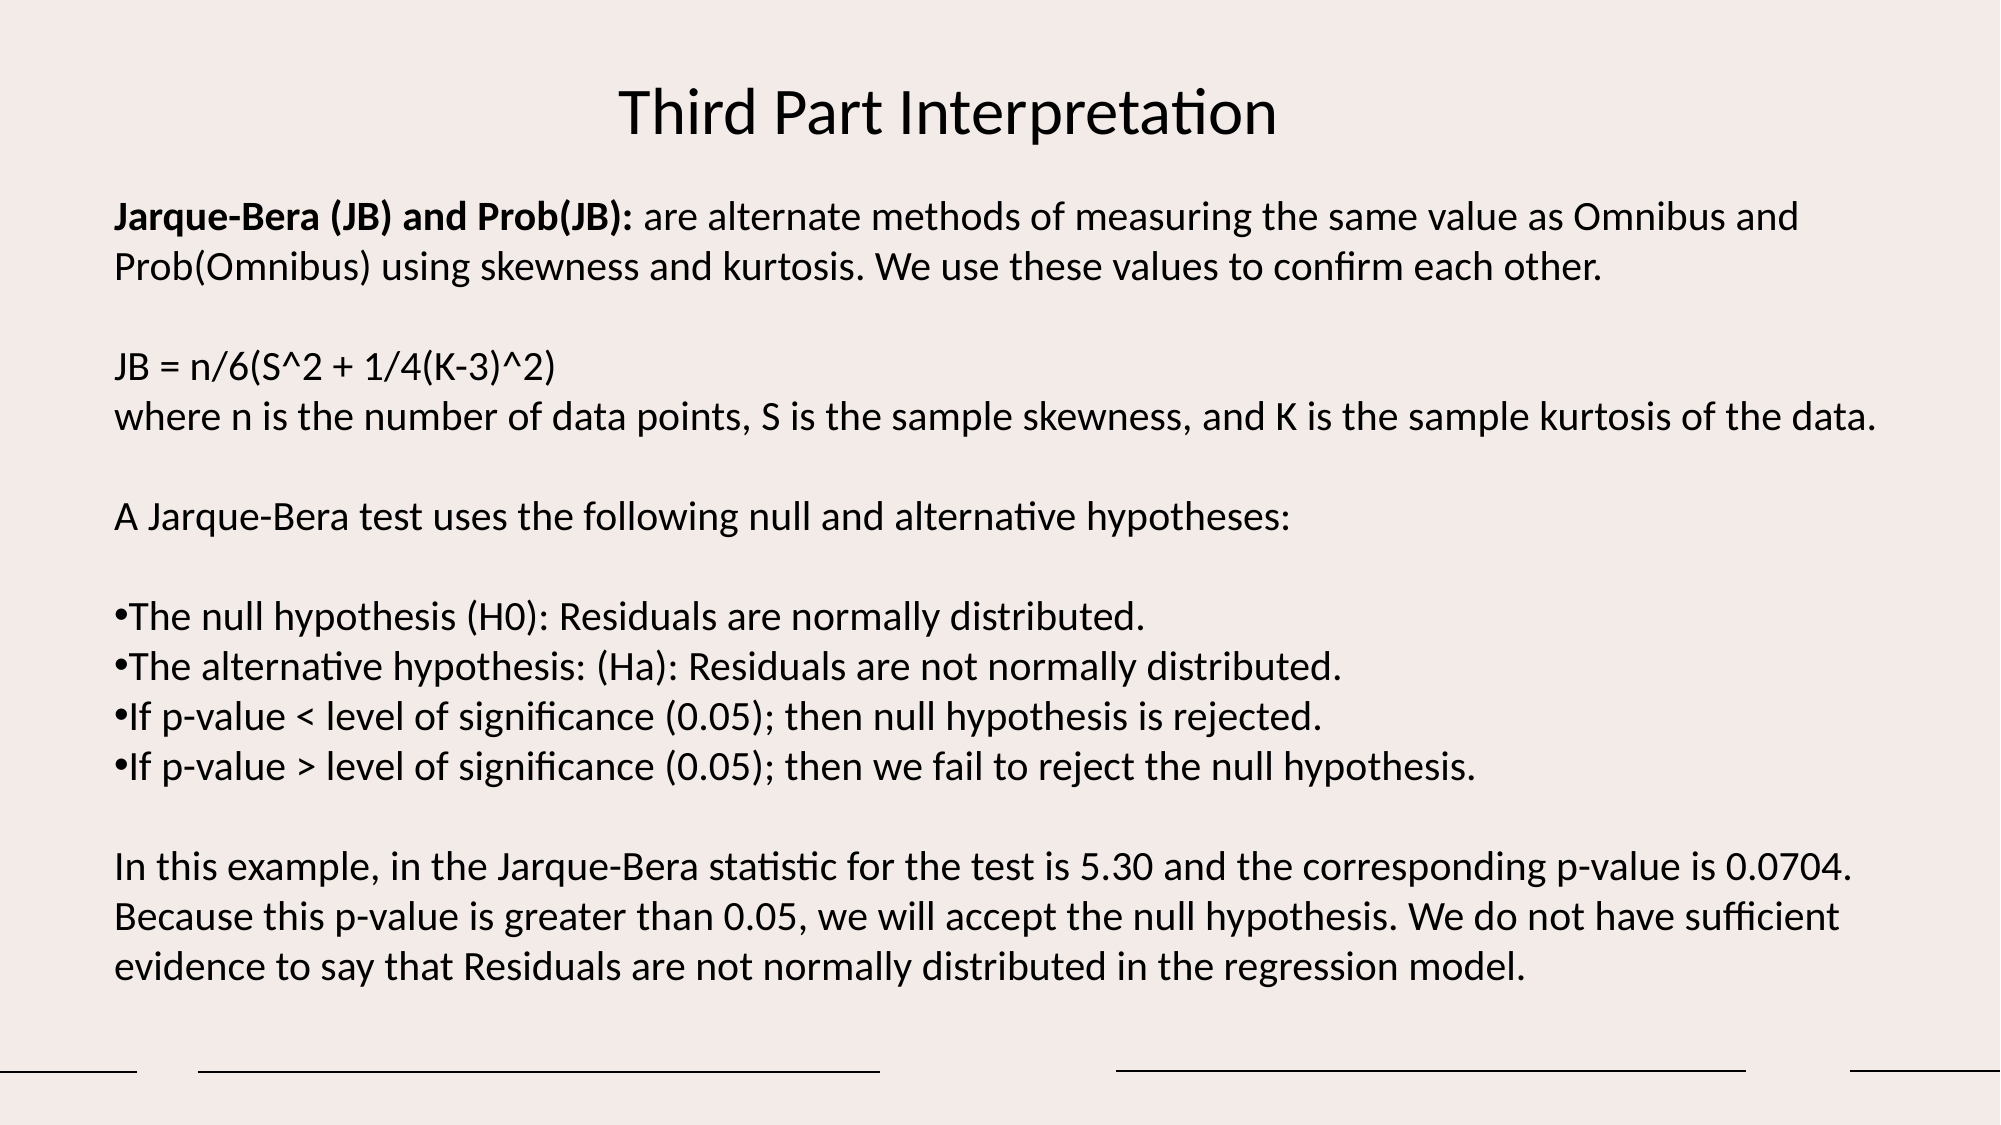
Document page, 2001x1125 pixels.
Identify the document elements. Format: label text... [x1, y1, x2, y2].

text_box Jarque-Bera (JB) and Prob(JB): are alternate methods of measuring the same value as Omnibus and Prob(Omnibus) using skewness and kurtosis. We use these values to confirm each other. JB = n/6(S^2 + 1/4(K-3)^2) where n is the number of data points, S is the sample skewness, and K is the sample kurtosis of the data. A Jarque-Bera test uses the following null and alternative hypotheses: The null hypothesis (H0): Residuals are normally distributed. The alternative hypothesis: (Ha): Residuals are not normally distributed. If p-value < level of significance (0.05); then null hypothesis is rejected. If p-value > level of significance (0.05); then we fail to reject the null hypothesis. In this example, in the Jarque-Bera statistic for the test is 5.30 and the corresponding p-value is 0.0704. Because this p-value is greater than 0.05, we will accept the null hypothesis. We do not have sufficient evidence to say that Residuals are not normally distributed in the regression model. [99, 181, 1937, 997]
title Third Part Interpretation [334, 60, 1563, 142]
